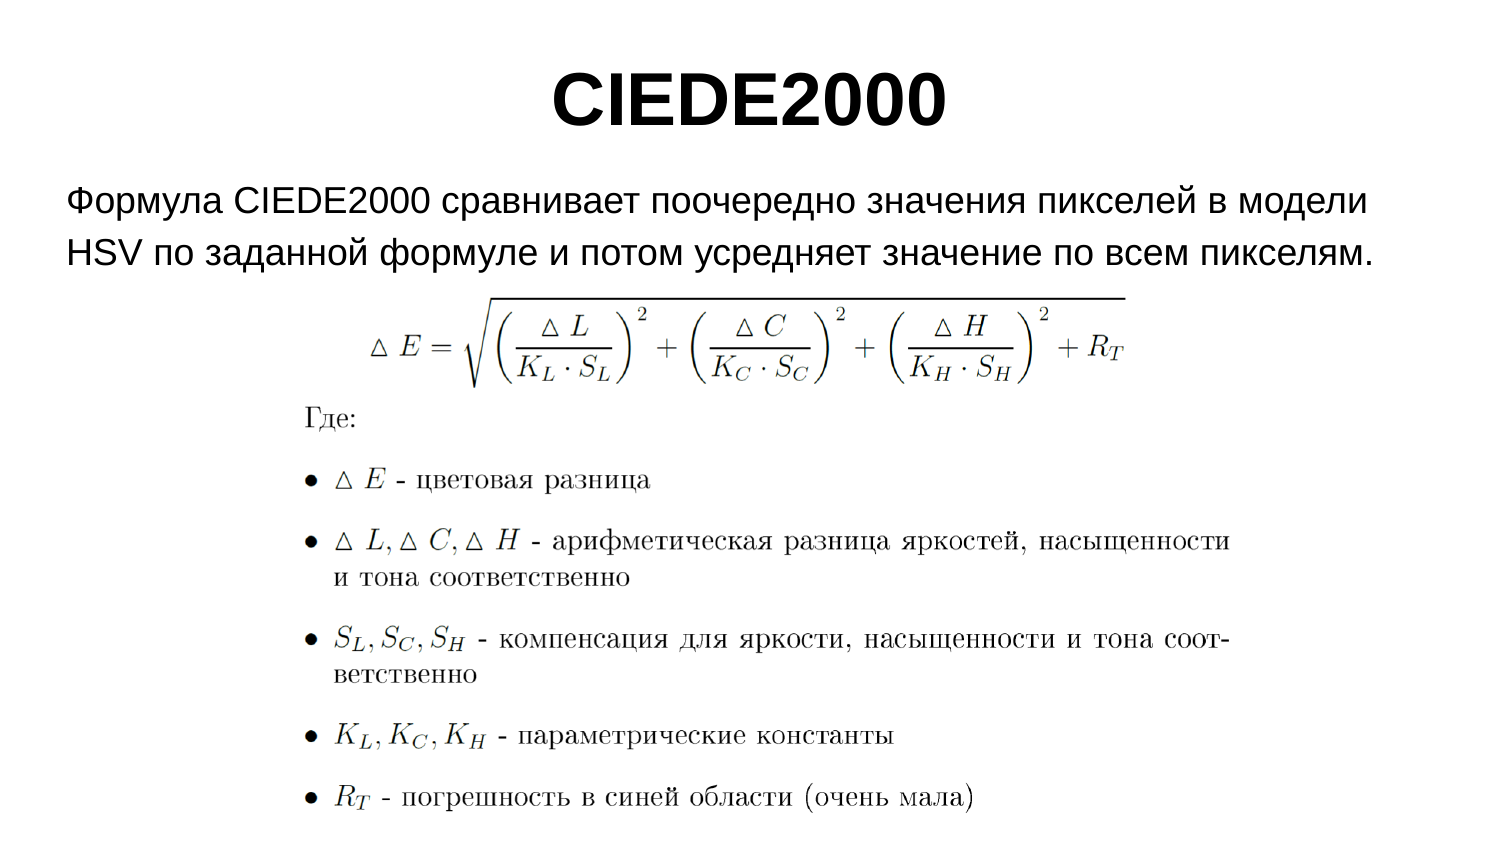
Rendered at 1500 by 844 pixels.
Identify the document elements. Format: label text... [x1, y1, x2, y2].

title CIEDE2000 [51, 35, 1449, 130]
picture [250, 282, 1250, 821]
list Формула CIEDE2000 сравнивает поочередно значения пикселей в модели HSV по заданной формуле и потом усредняет значение по всем пикселям. [51, 154, 1449, 715]
